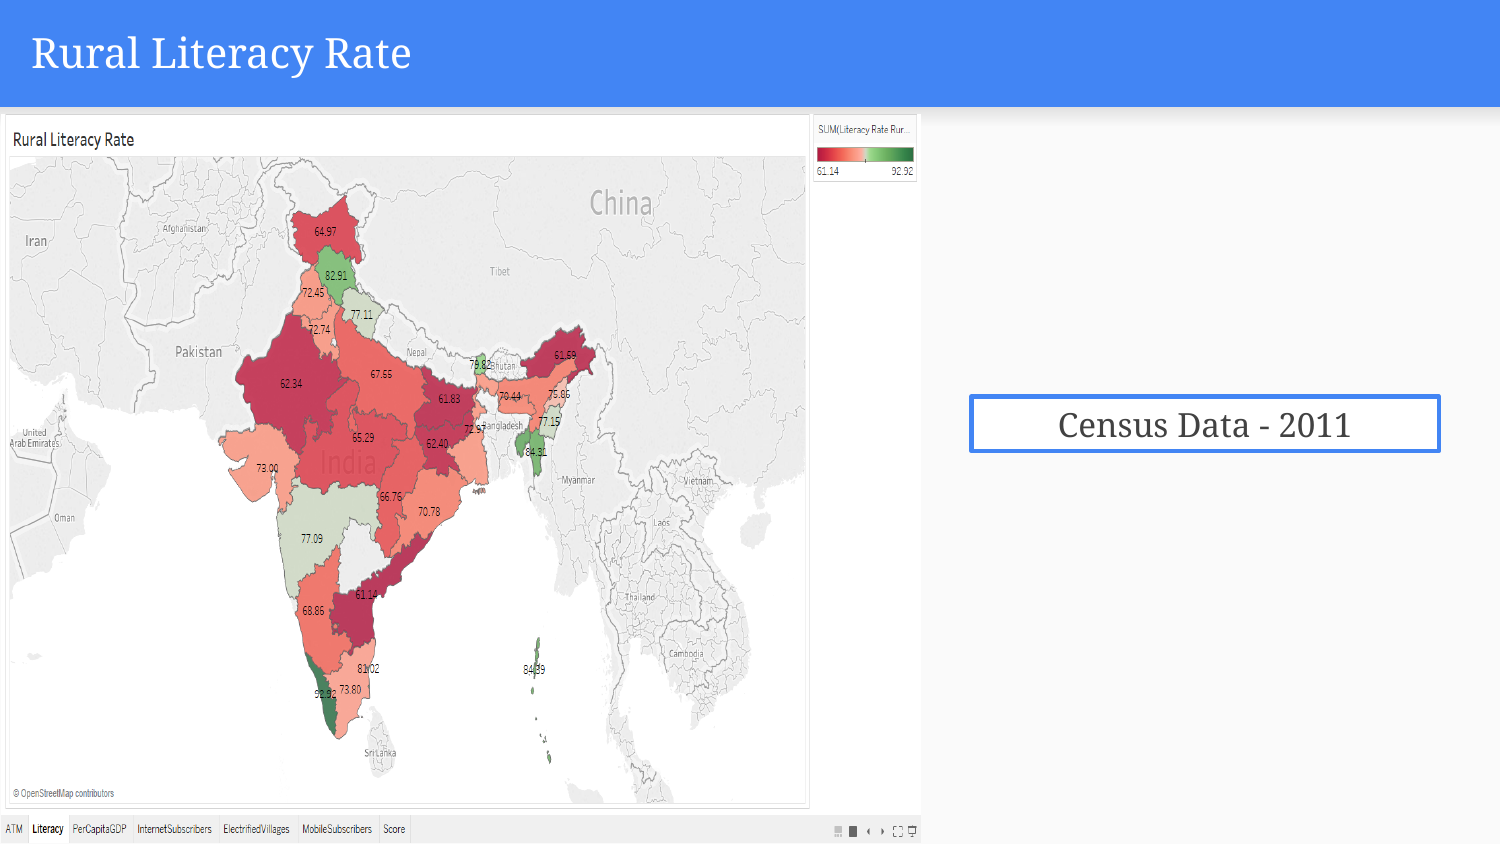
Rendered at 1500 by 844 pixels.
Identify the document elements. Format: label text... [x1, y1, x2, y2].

picture [1, 114, 922, 844]
title Rural Literacy Rate [16, 2, 1464, 102]
text_box Census Data - 2011 [969, 394, 1441, 453]
